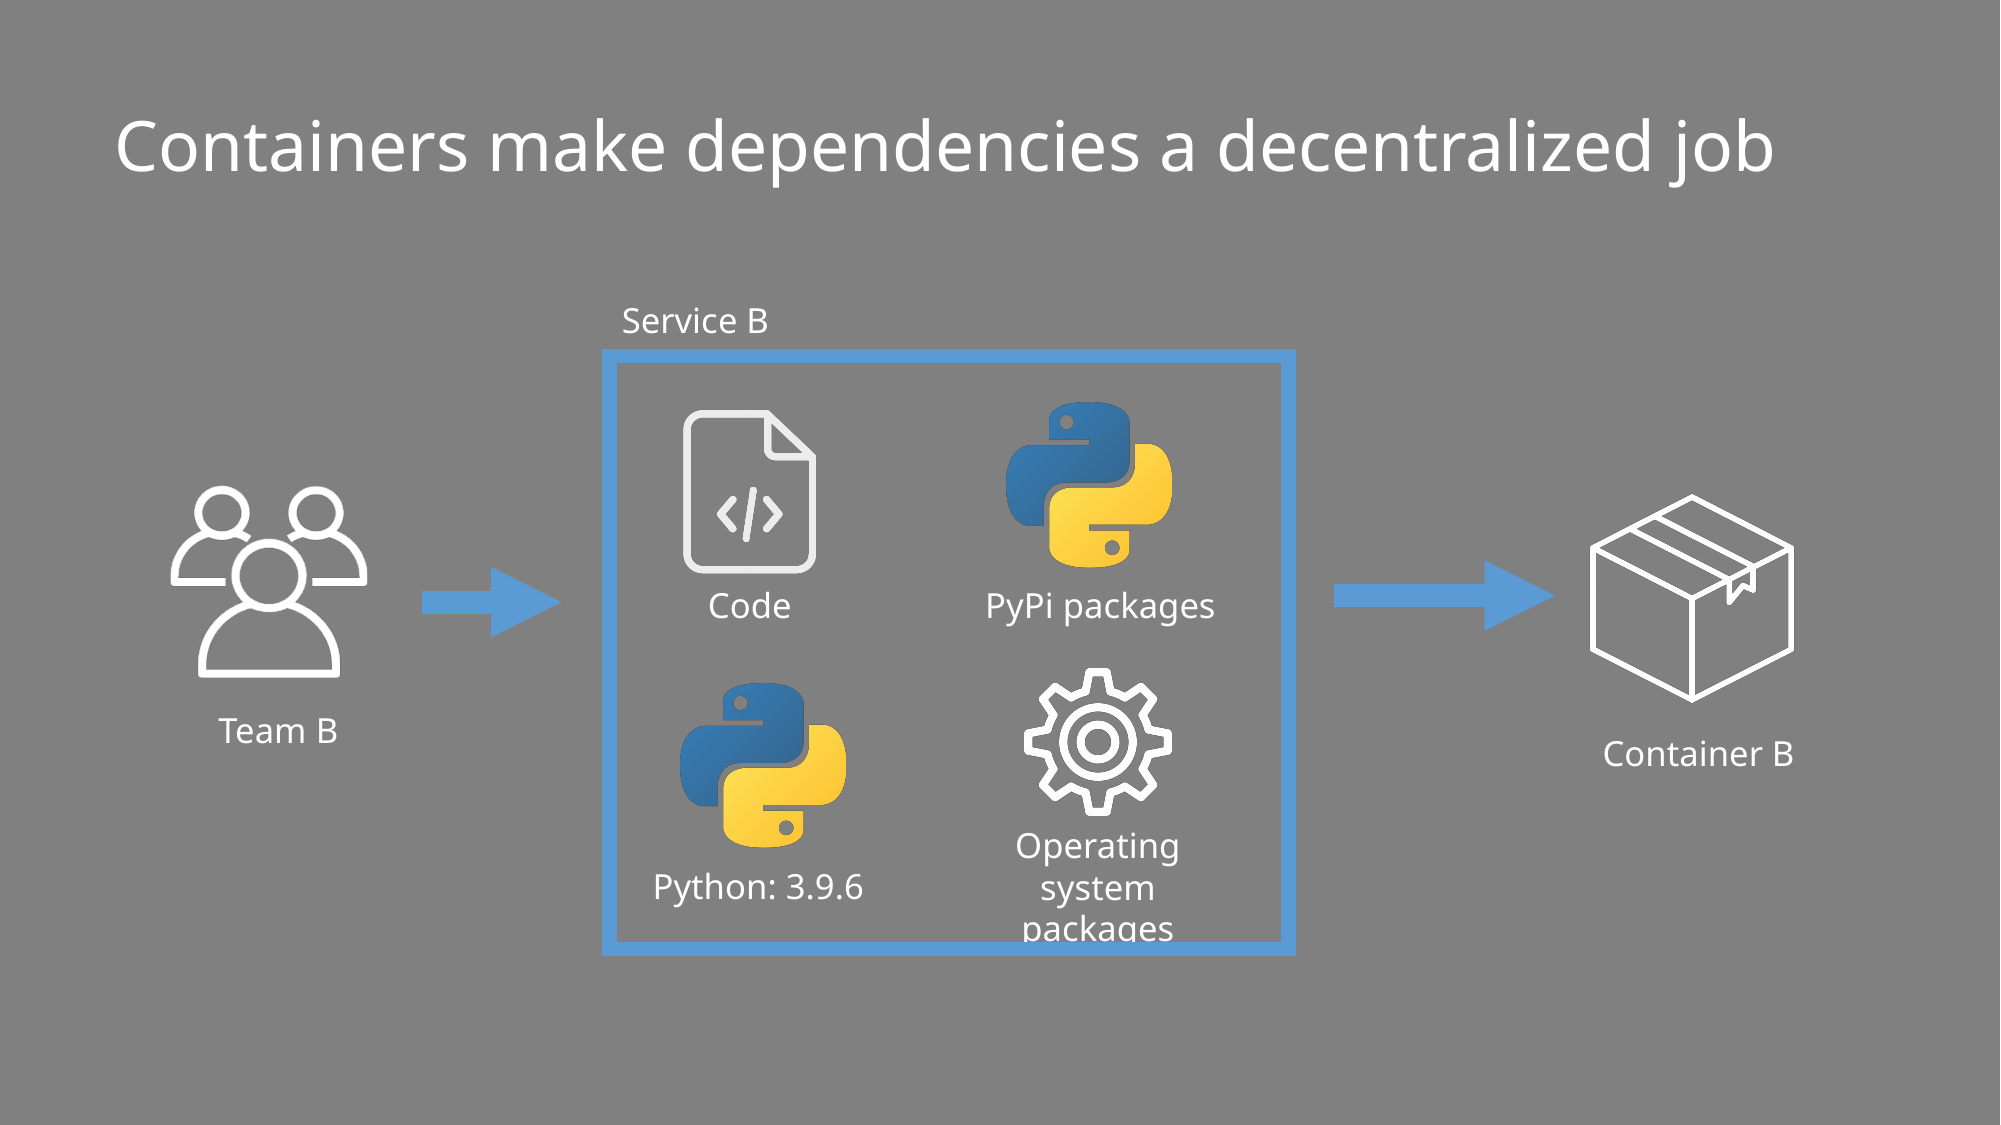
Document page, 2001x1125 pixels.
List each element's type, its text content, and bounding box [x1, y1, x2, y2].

text_box Service B [607, 291, 905, 348]
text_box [650, 392, 849, 634]
text_box [609, 355, 1289, 950]
text_box Containers make dependencies a decentralized job [99, 94, 1957, 193]
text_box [949, 668, 1247, 916]
picture [164, 480, 374, 684]
text_box Team B [203, 701, 374, 758]
picture [680, 683, 846, 848]
text_box Python: 3.9.6 [609, 857, 908, 914]
picture [1006, 402, 1172, 568]
text_box PyPi packages [951, 576, 1250, 634]
text_box Container B [1587, 724, 1886, 782]
picture [1587, 494, 1797, 703]
